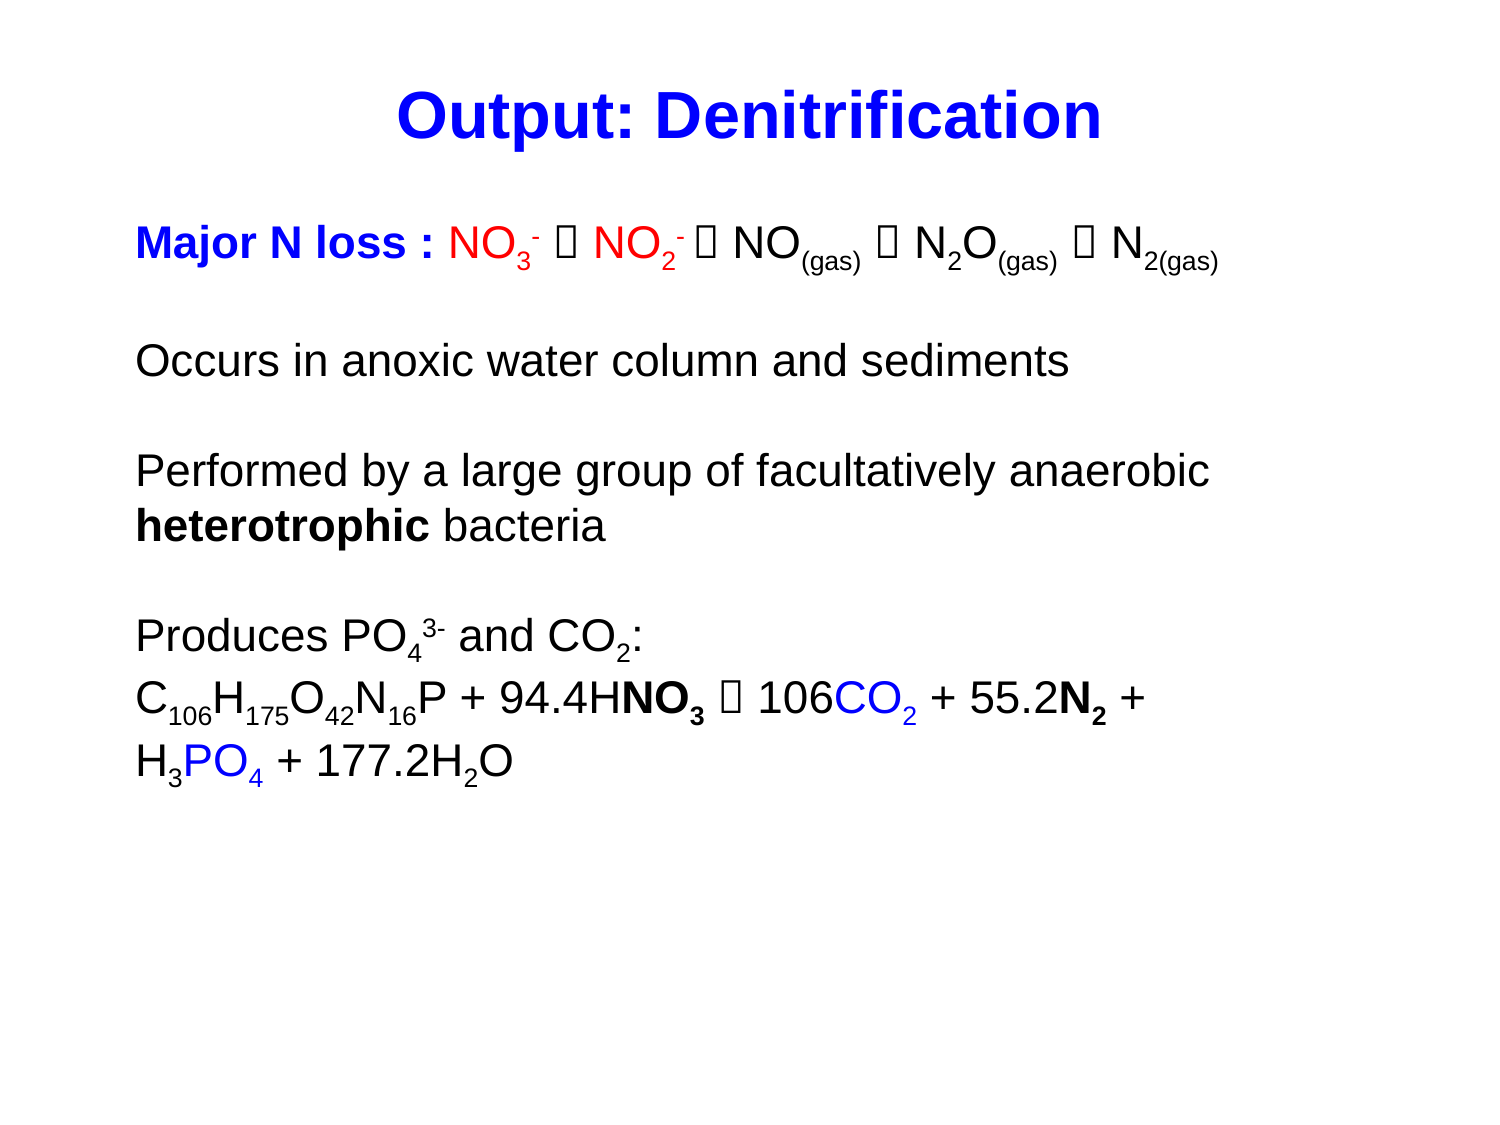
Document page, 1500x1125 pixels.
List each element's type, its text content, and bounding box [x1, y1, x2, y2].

text_box Major N loss : NO3-  NO2-  NO(gas)  N2O(gas)  N2(gas) Occurs in anoxic water column and sediments Performed by a large group of facultatively anaerobic heterotrophic bacteria Produces PO43- and CO2: C106H175O42N16P + 94.4HNO3  106CO2 + 55.2N2 + H3PO4 + 177.2H2O [120, 205, 1500, 856]
text_box Output: Denitrification [0, 64, 1500, 160]
